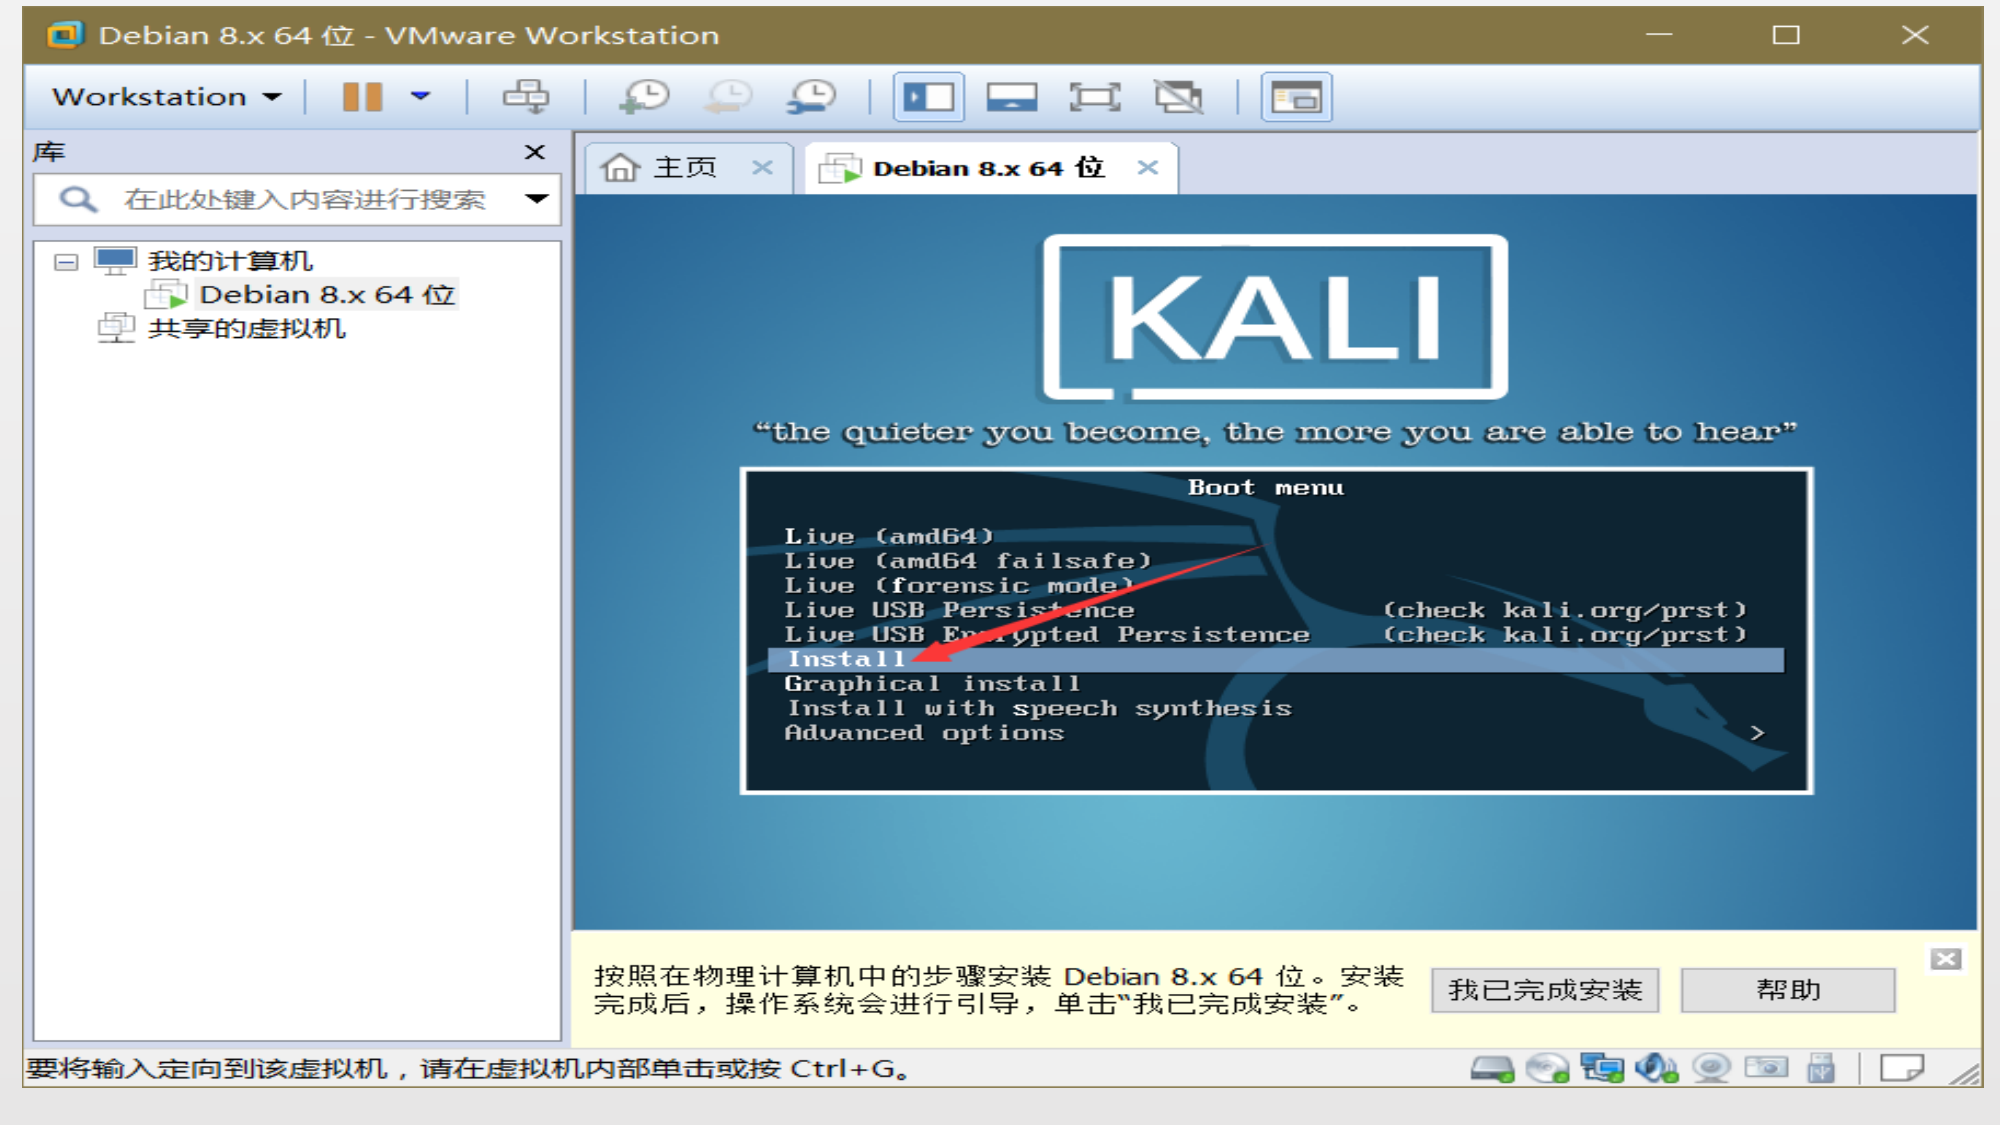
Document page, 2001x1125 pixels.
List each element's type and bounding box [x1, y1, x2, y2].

list [22, 6, 1984, 1089]
